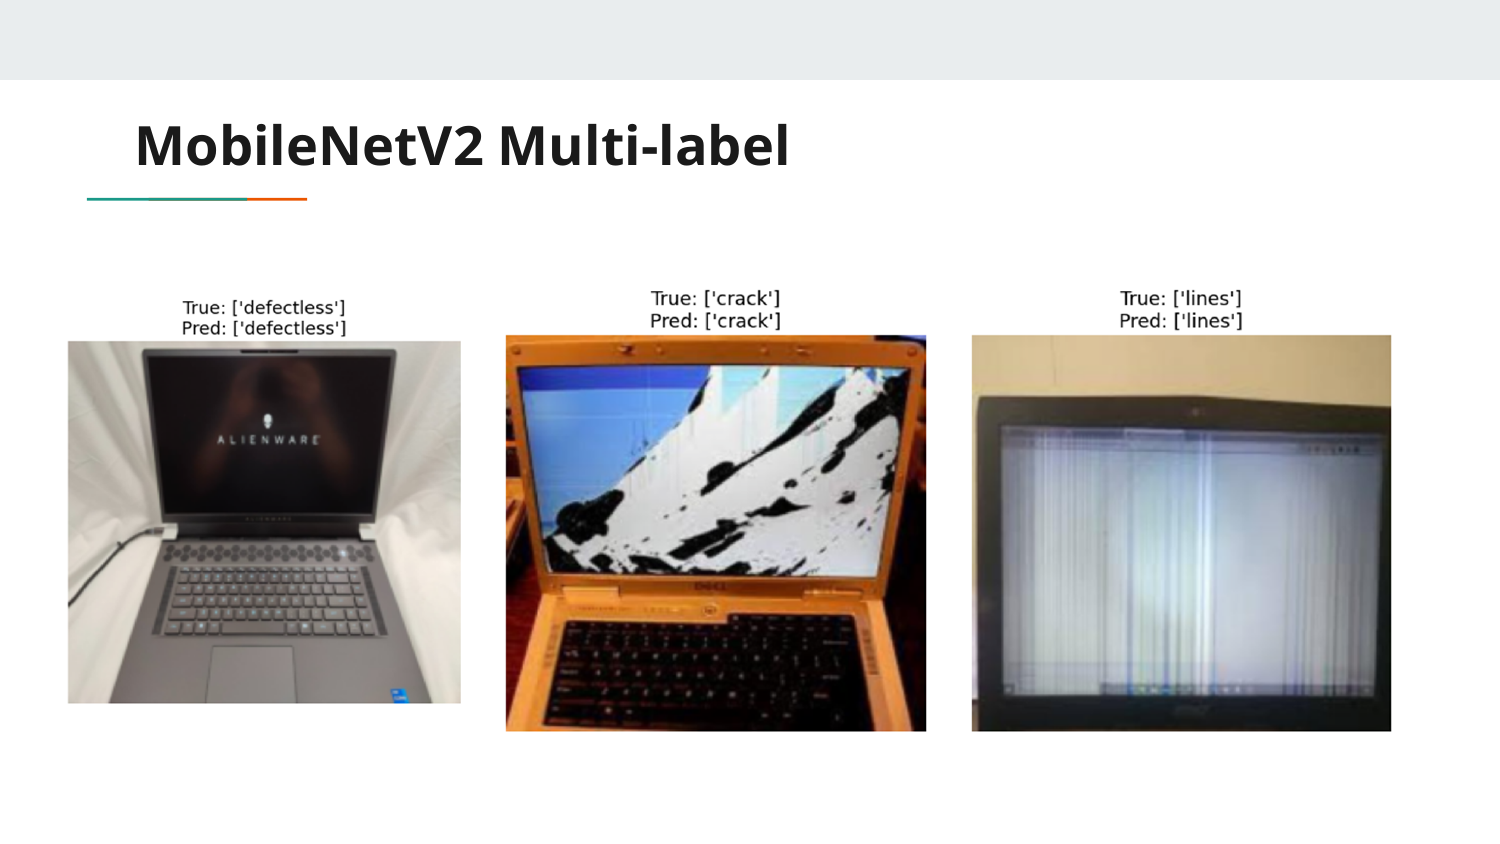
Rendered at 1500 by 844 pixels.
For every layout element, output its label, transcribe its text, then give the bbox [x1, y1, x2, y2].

picture [56, 290, 470, 714]
title MobileNetV2 Multi-label [119, 95, 1381, 305]
picture [494, 278, 936, 742]
picture [959, 278, 1401, 742]
